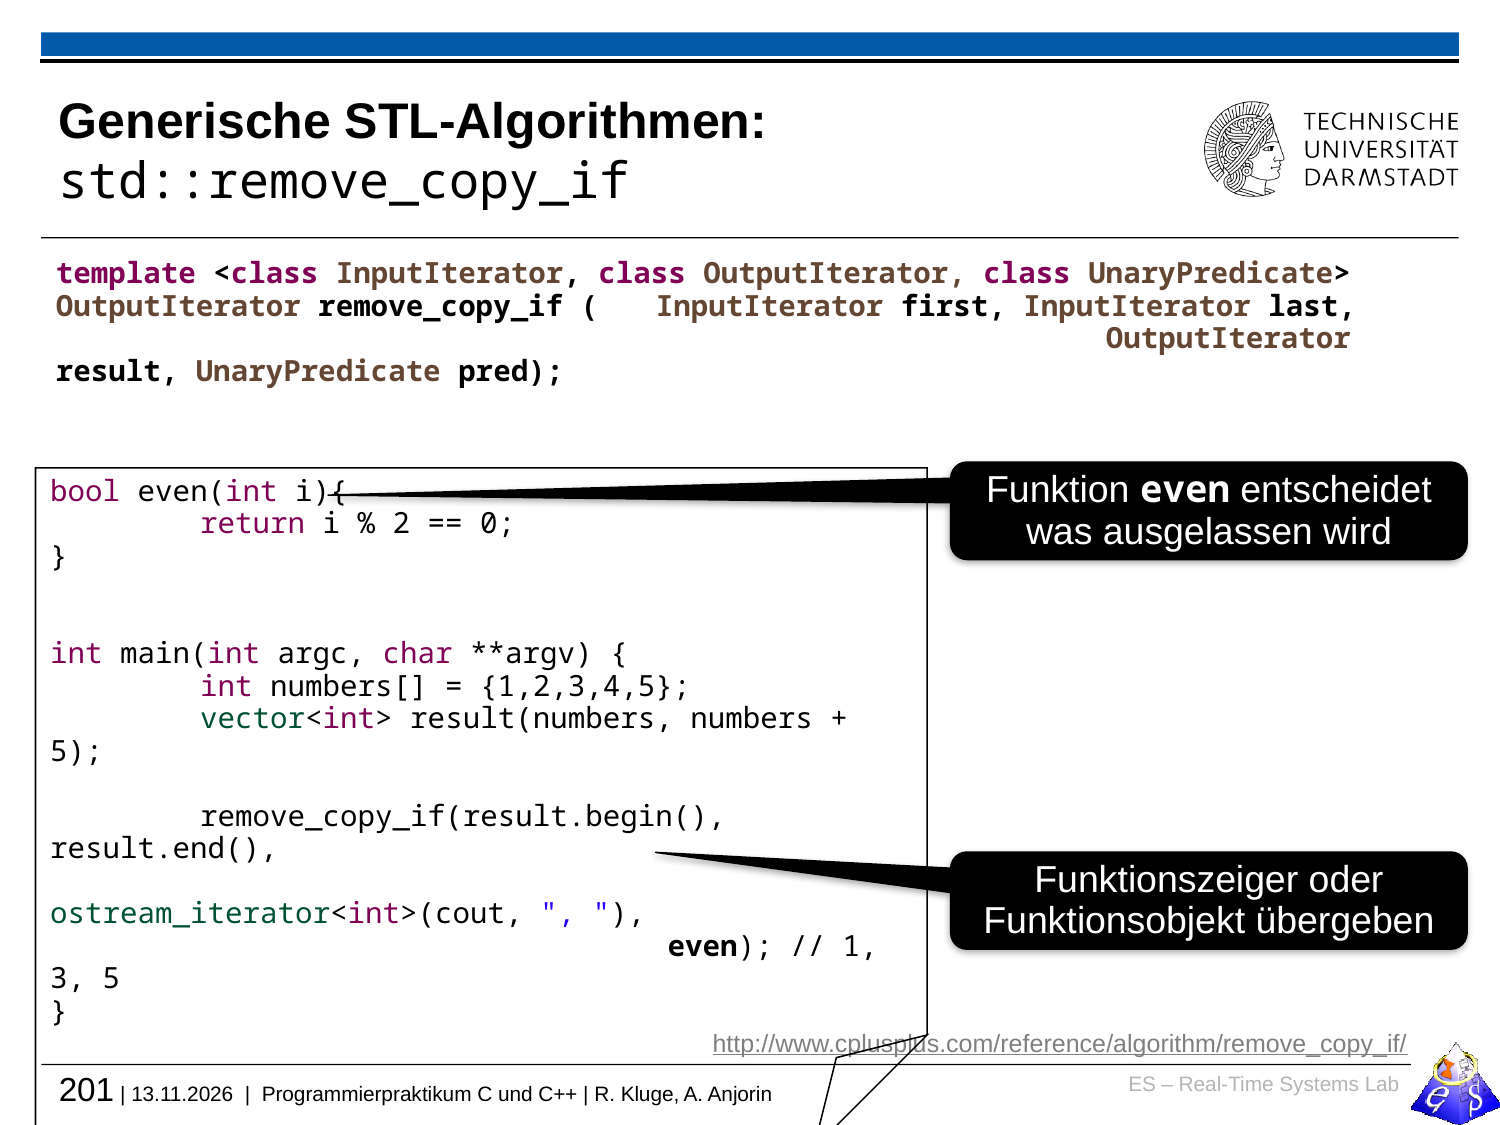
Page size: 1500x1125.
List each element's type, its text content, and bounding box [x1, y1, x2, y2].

title Generische STL-Algorithmen: std::remove_copy_if [58, 80, 1187, 218]
text_box Funktionszeiger oder Funktionsobjekt übergeben [654, 851, 1468, 950]
text_box Funktion even entscheidet was ausgelassen wird [327, 461, 1468, 561]
picture [1411, 1041, 1500, 1125]
text_box http://www.cplusplus.com/reference/algorithm/remove_copy_if/ [898, 1023, 1423, 1066]
picture [1187, 84, 1483, 214]
text_box template <class InputIterator, class OutputIterator, class UnaryPredicate> OutputIterator remove_copy_if ( InputIterator first, InputIterator last, OutputIterator result, UnaryPredicate pred); [41, 250, 1423, 396]
text_box bool even(int i){ return i % 2 == 0; } int main(int argc, char **argv) { int numbers[] = {1,2,3,4,5}; vector<int> result(numbers, numbers + 5); remove_copy_if(result.begin(), result.end(), ostream_iterator<int>(cout, ", "), even); // 1, 3, 5 } [35, 467, 928, 1125]
